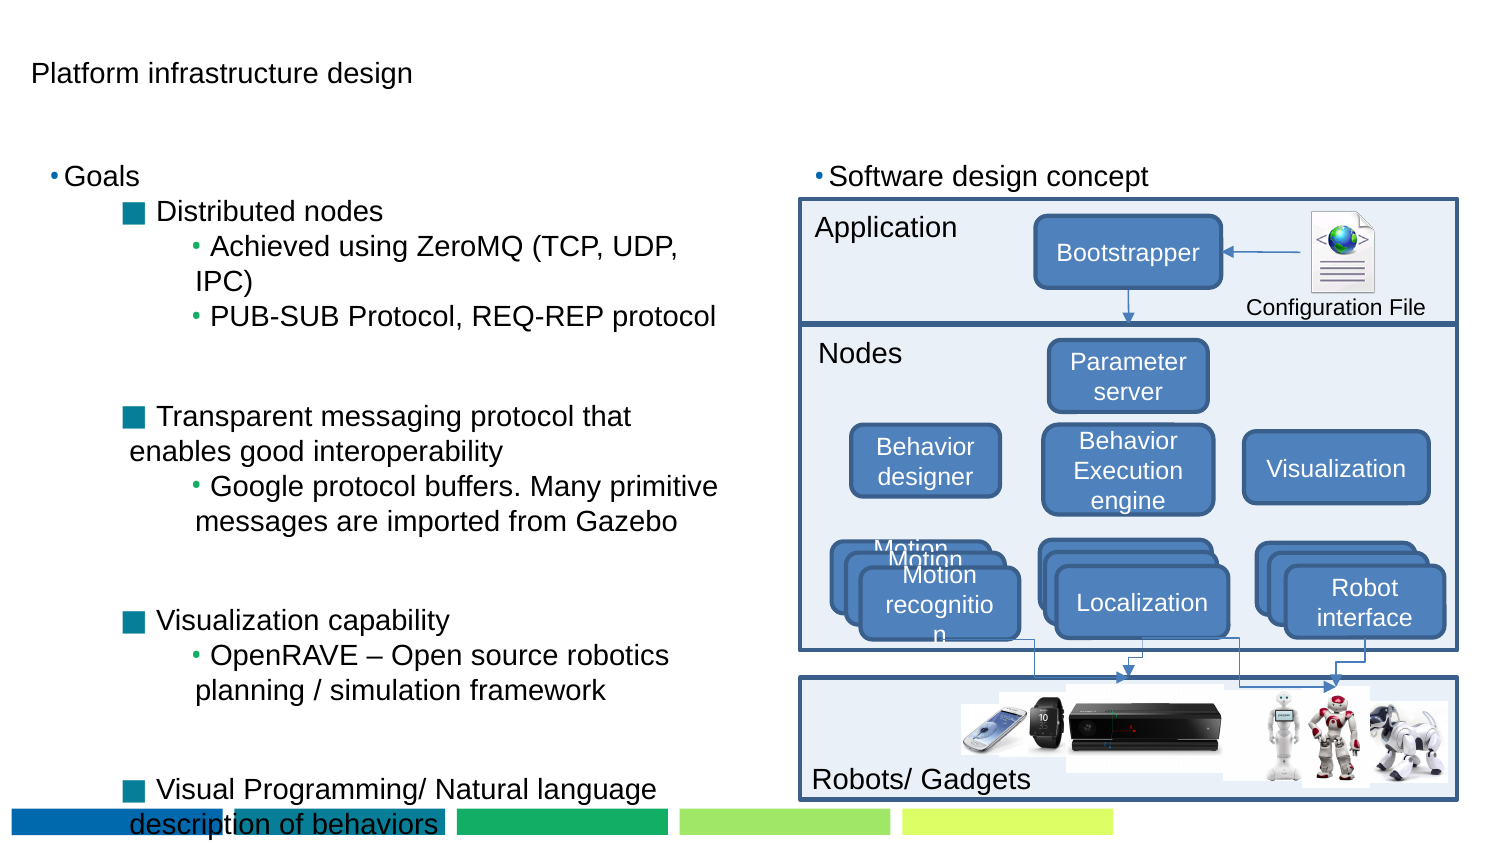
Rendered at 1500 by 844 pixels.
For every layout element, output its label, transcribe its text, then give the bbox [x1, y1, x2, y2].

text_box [796, 198, 1458, 804]
list Goals Distributed nodes Achieved using ZeroMQ (TCP, UDP, IPC) PUB-SUB Protocol, REQ-REP protocol Transparent messaging protocol that enables good interoperability Google protocol buffers. Many primitive messages are imported from Gazebo Visualization capability OpenRAVE – Open source robotics planning / simulation framework Visual Programming/ Natural language description of behaviors Under investigation [0, 142, 736, 808]
list Software design concept [757, 142, 1500, 808]
title Platform infrastructure design [0, 1, 1500, 142]
